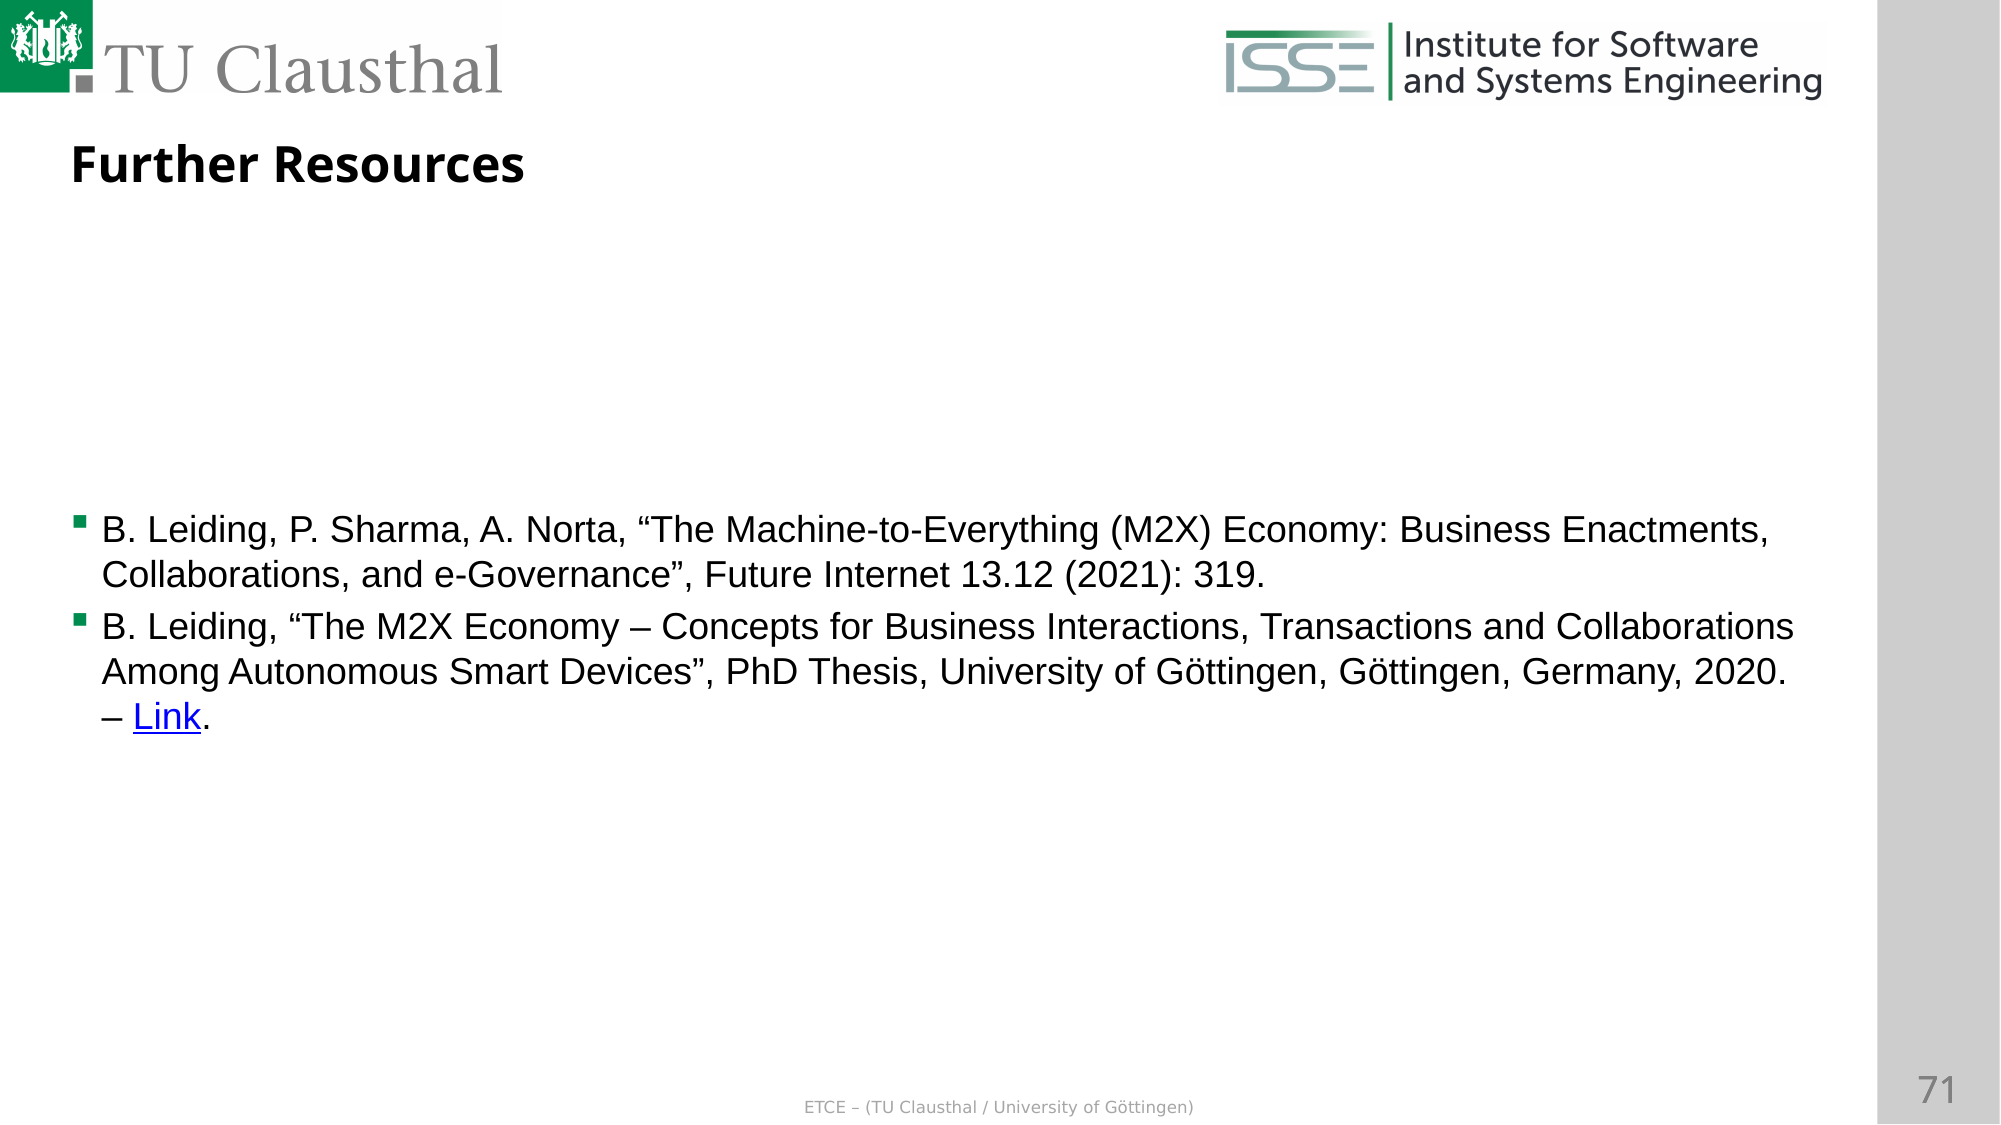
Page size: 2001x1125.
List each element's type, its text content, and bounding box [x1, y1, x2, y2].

text_box B. Leiding, P. Sharma, A. Norta, “The Machine-to-Everything (M2X) Economy: Business Enactments, Collaborations, and e-Governance”, Future Internet 13.12 (2021): 319. B. Leiding, “The M2X Economy – Concepts for Business Interactions, Transactions and Collaborations Among Autonomous Smart Devices”, PhD Thesis, University of Göttingen, Göttingen, Germany, 2020. – Link. [54, 208, 1819, 1035]
text_box Further Resources [54, 125, 1819, 208]
